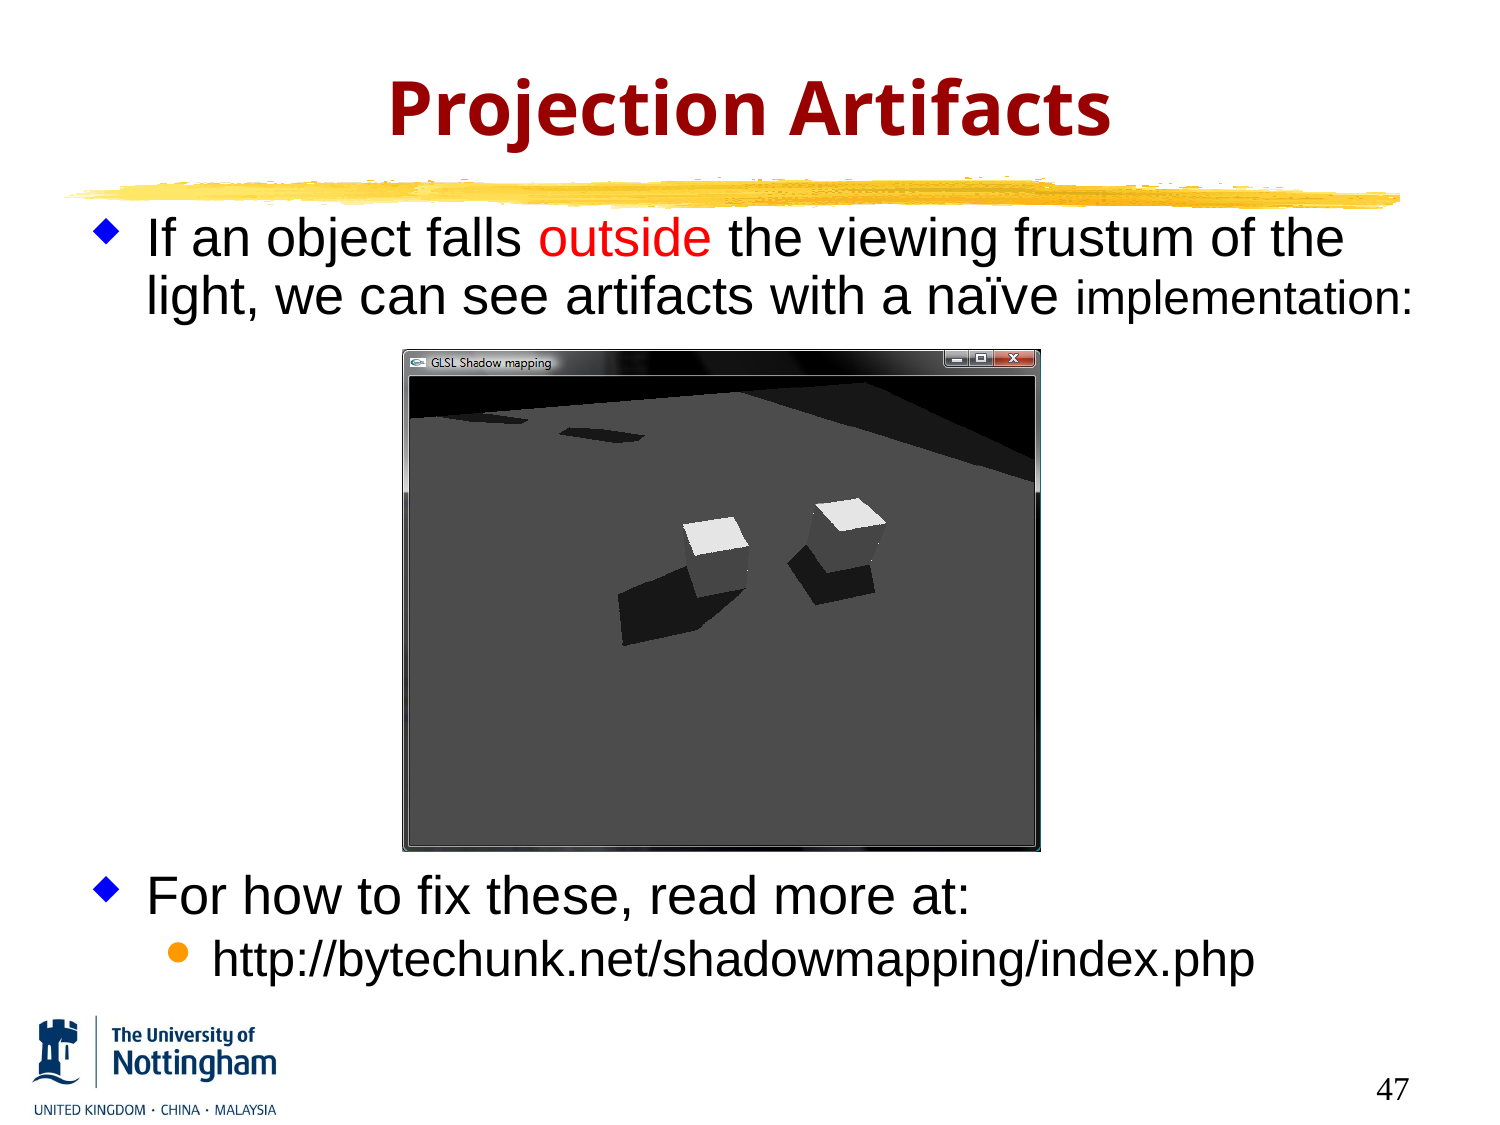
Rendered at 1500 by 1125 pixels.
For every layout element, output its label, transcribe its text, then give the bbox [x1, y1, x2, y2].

title Projection Artifacts [112, 37, 1388, 173]
slide_number 46 [1074, 1056, 1426, 1117]
list If an object falls outside the viewing frustum of the light, we can see artifacts with a naïve implementation: For how to fix these, read more at: http://bytechunk.net/shadowmapping/index.php [74, 201, 1442, 1065]
picture [23, 1011, 293, 1125]
picture [64, 172, 1400, 216]
picture [402, 349, 1041, 852]
